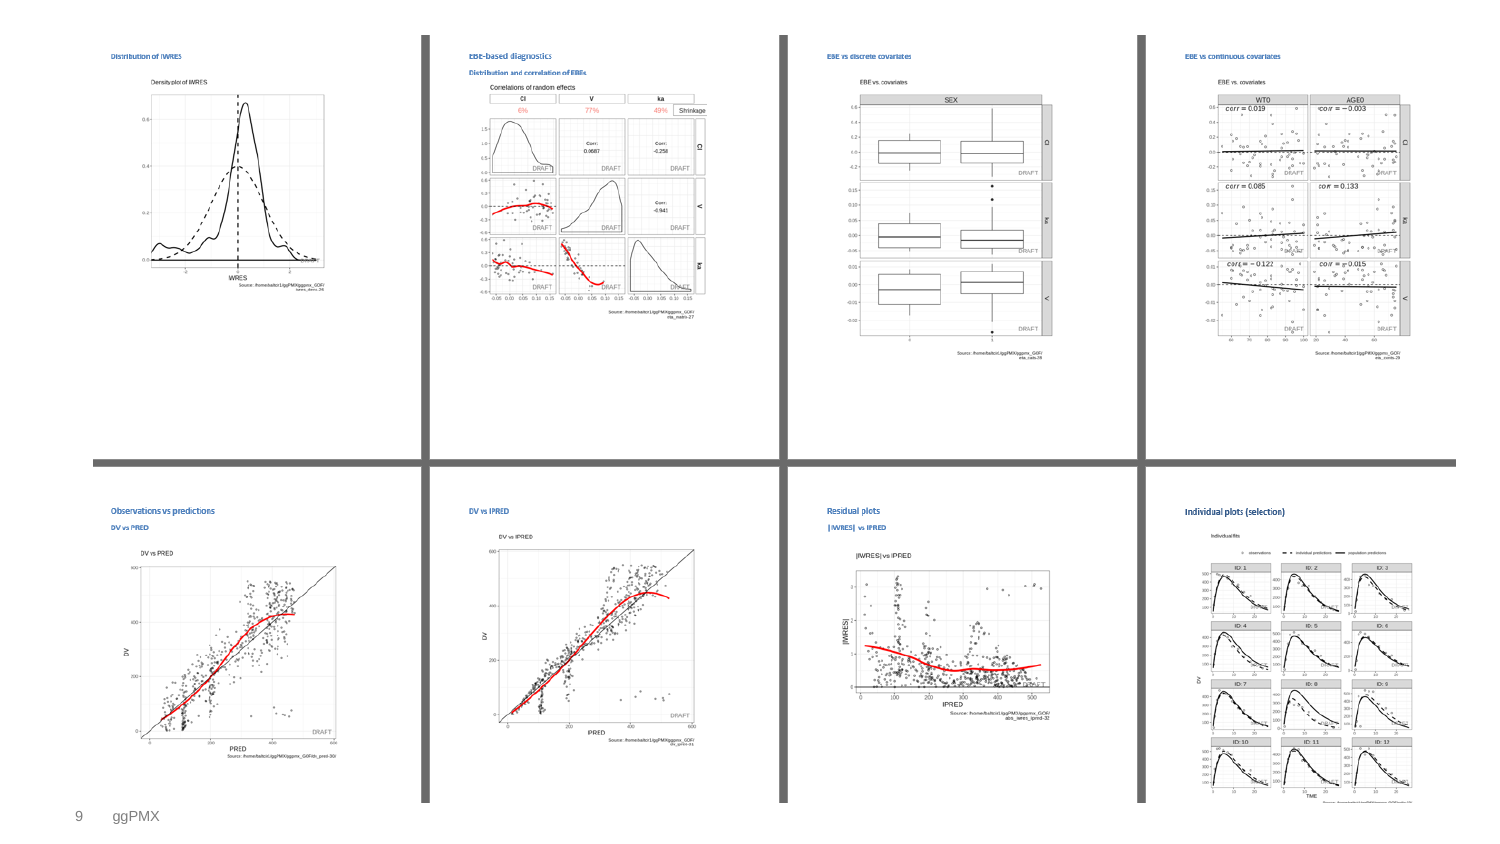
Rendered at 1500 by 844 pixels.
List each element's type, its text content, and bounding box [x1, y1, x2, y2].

picture [93, 35, 1456, 803]
footer ggPMX [113, 806, 735, 844]
slide_number 9 [75, 806, 113, 844]
